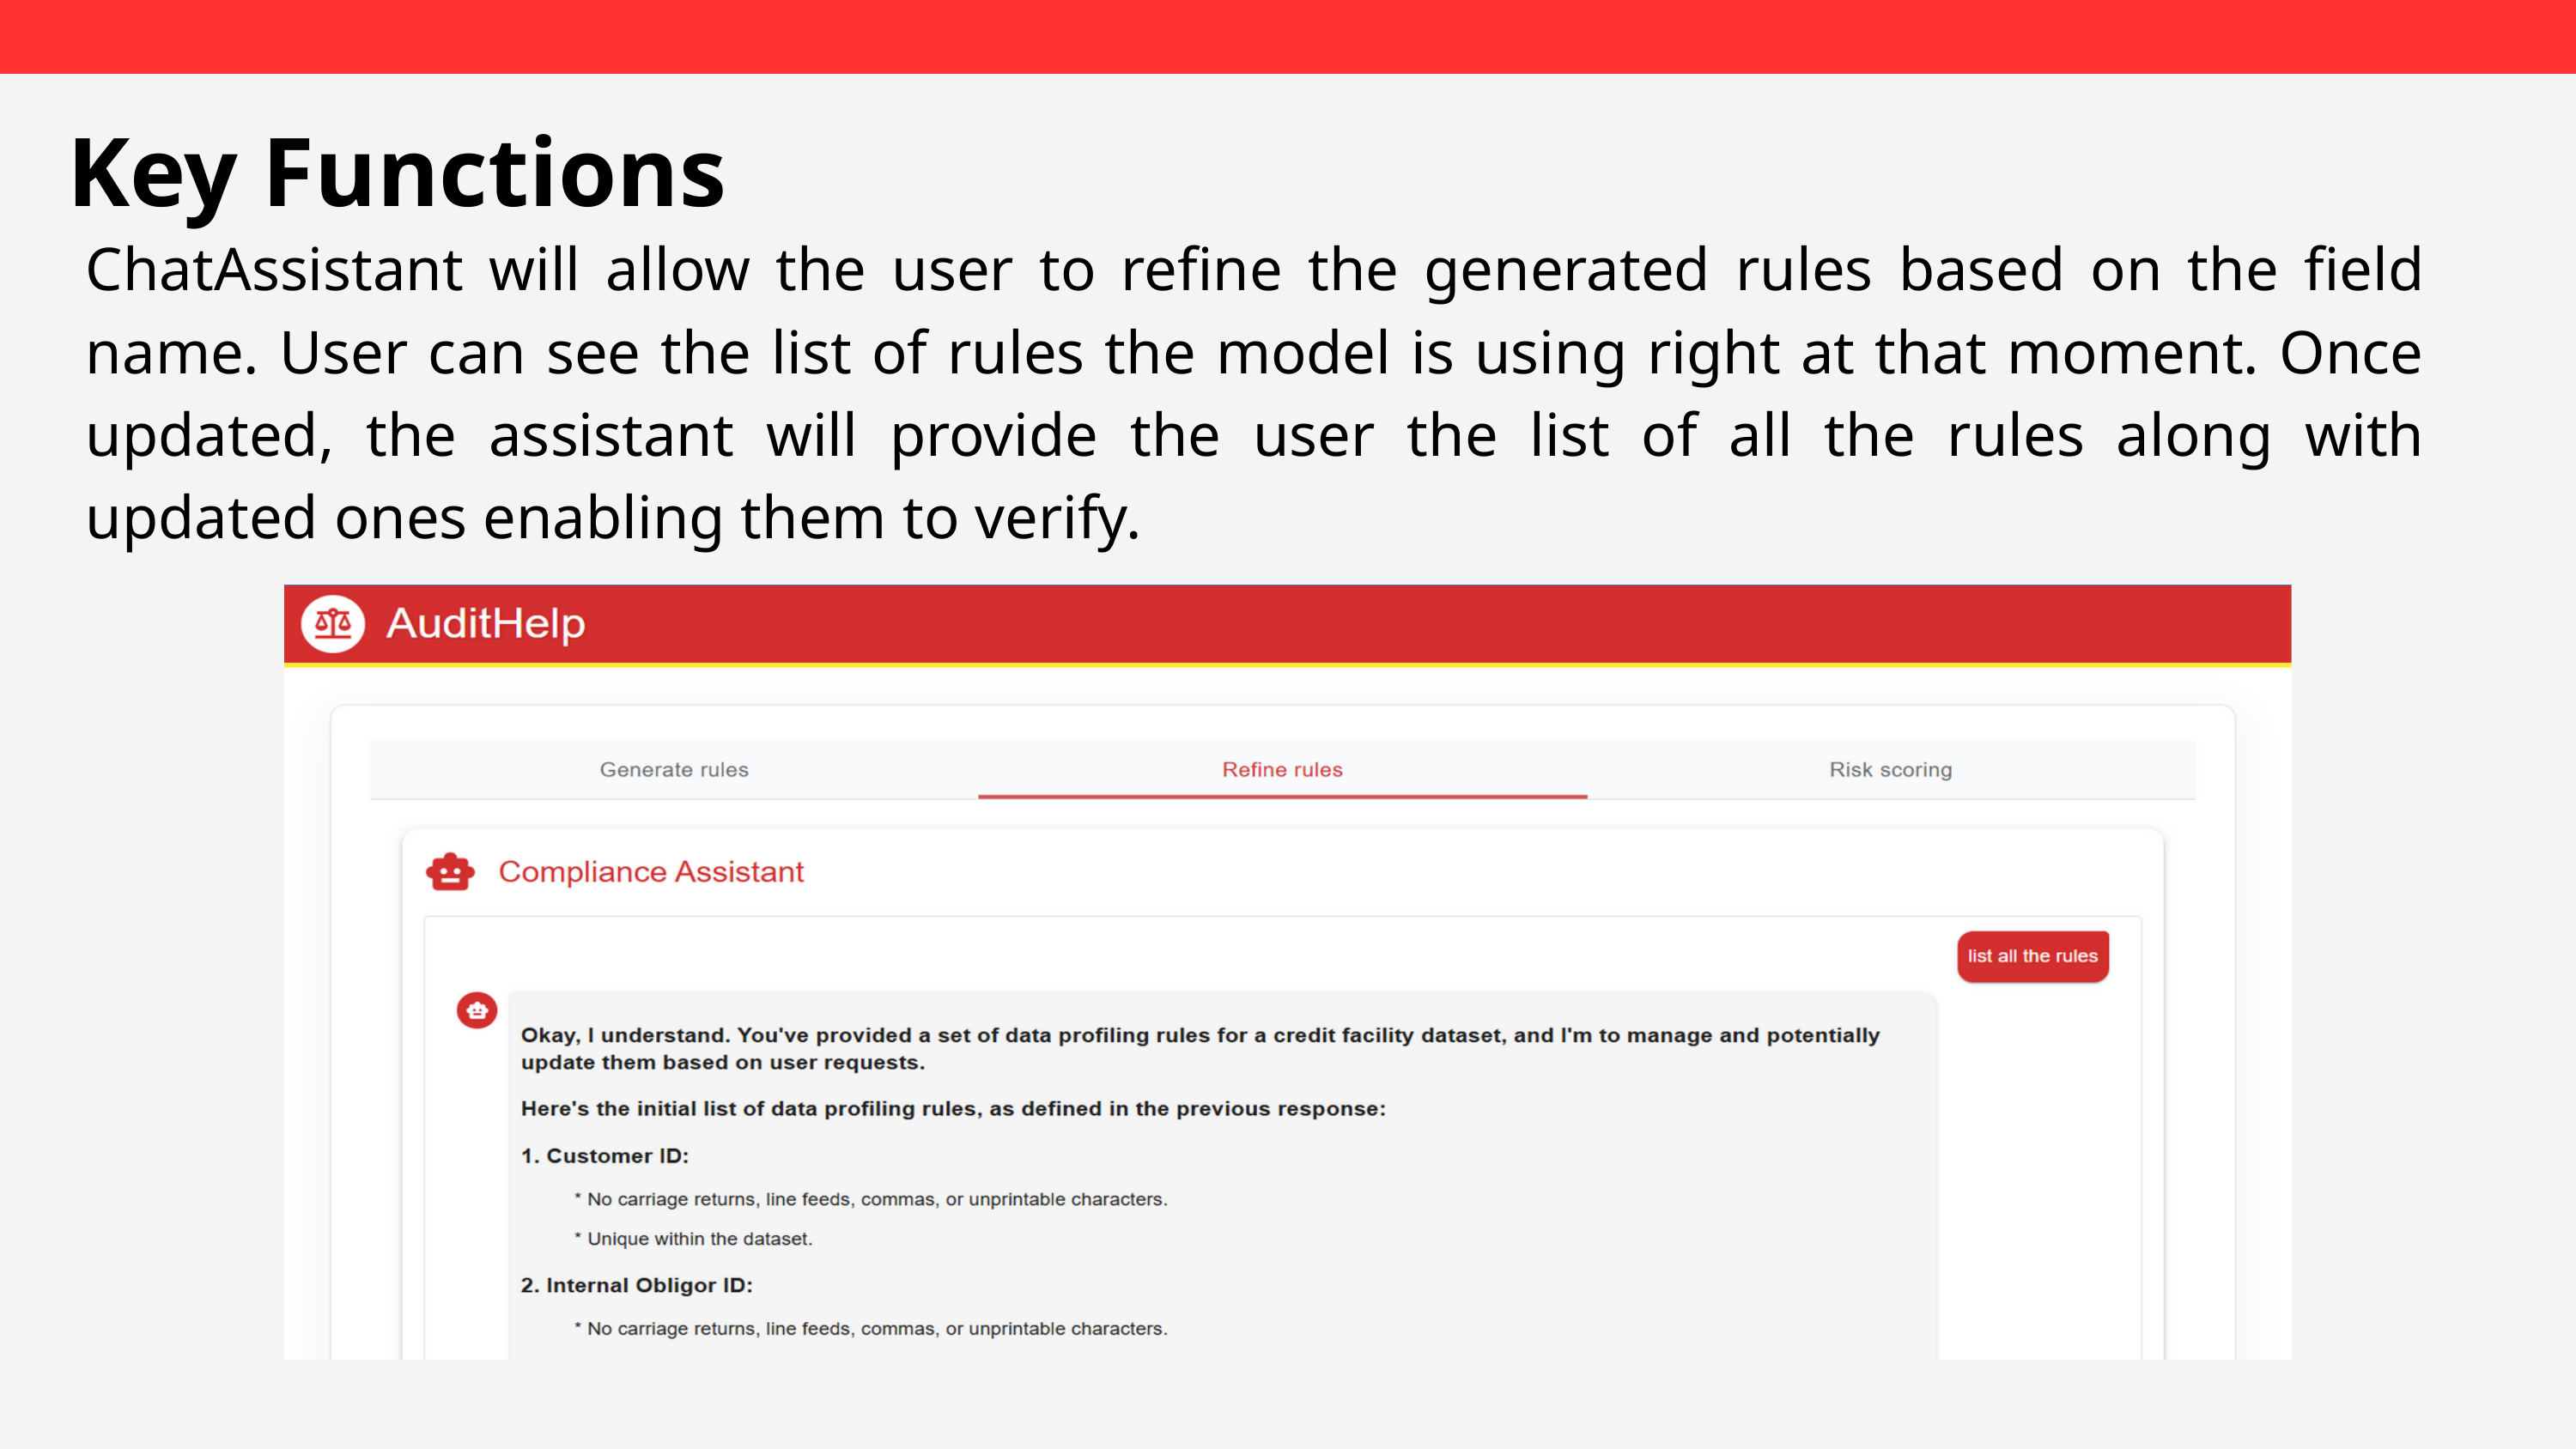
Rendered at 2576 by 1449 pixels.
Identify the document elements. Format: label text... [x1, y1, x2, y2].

text_box [284, 634, 2292, 1360]
text_box [0, 0, 2576, 74]
text_box ChatAssistant will allow the user to refine the generated rules based on the field name. User can see the list of rules the model is using right at that moment. Once updated, the assistant will provide the user the list of all the rules along with updated ones enabling them to verify. [85, 220, 2426, 634]
text_box Key Functions [53, 92, 740, 226]
